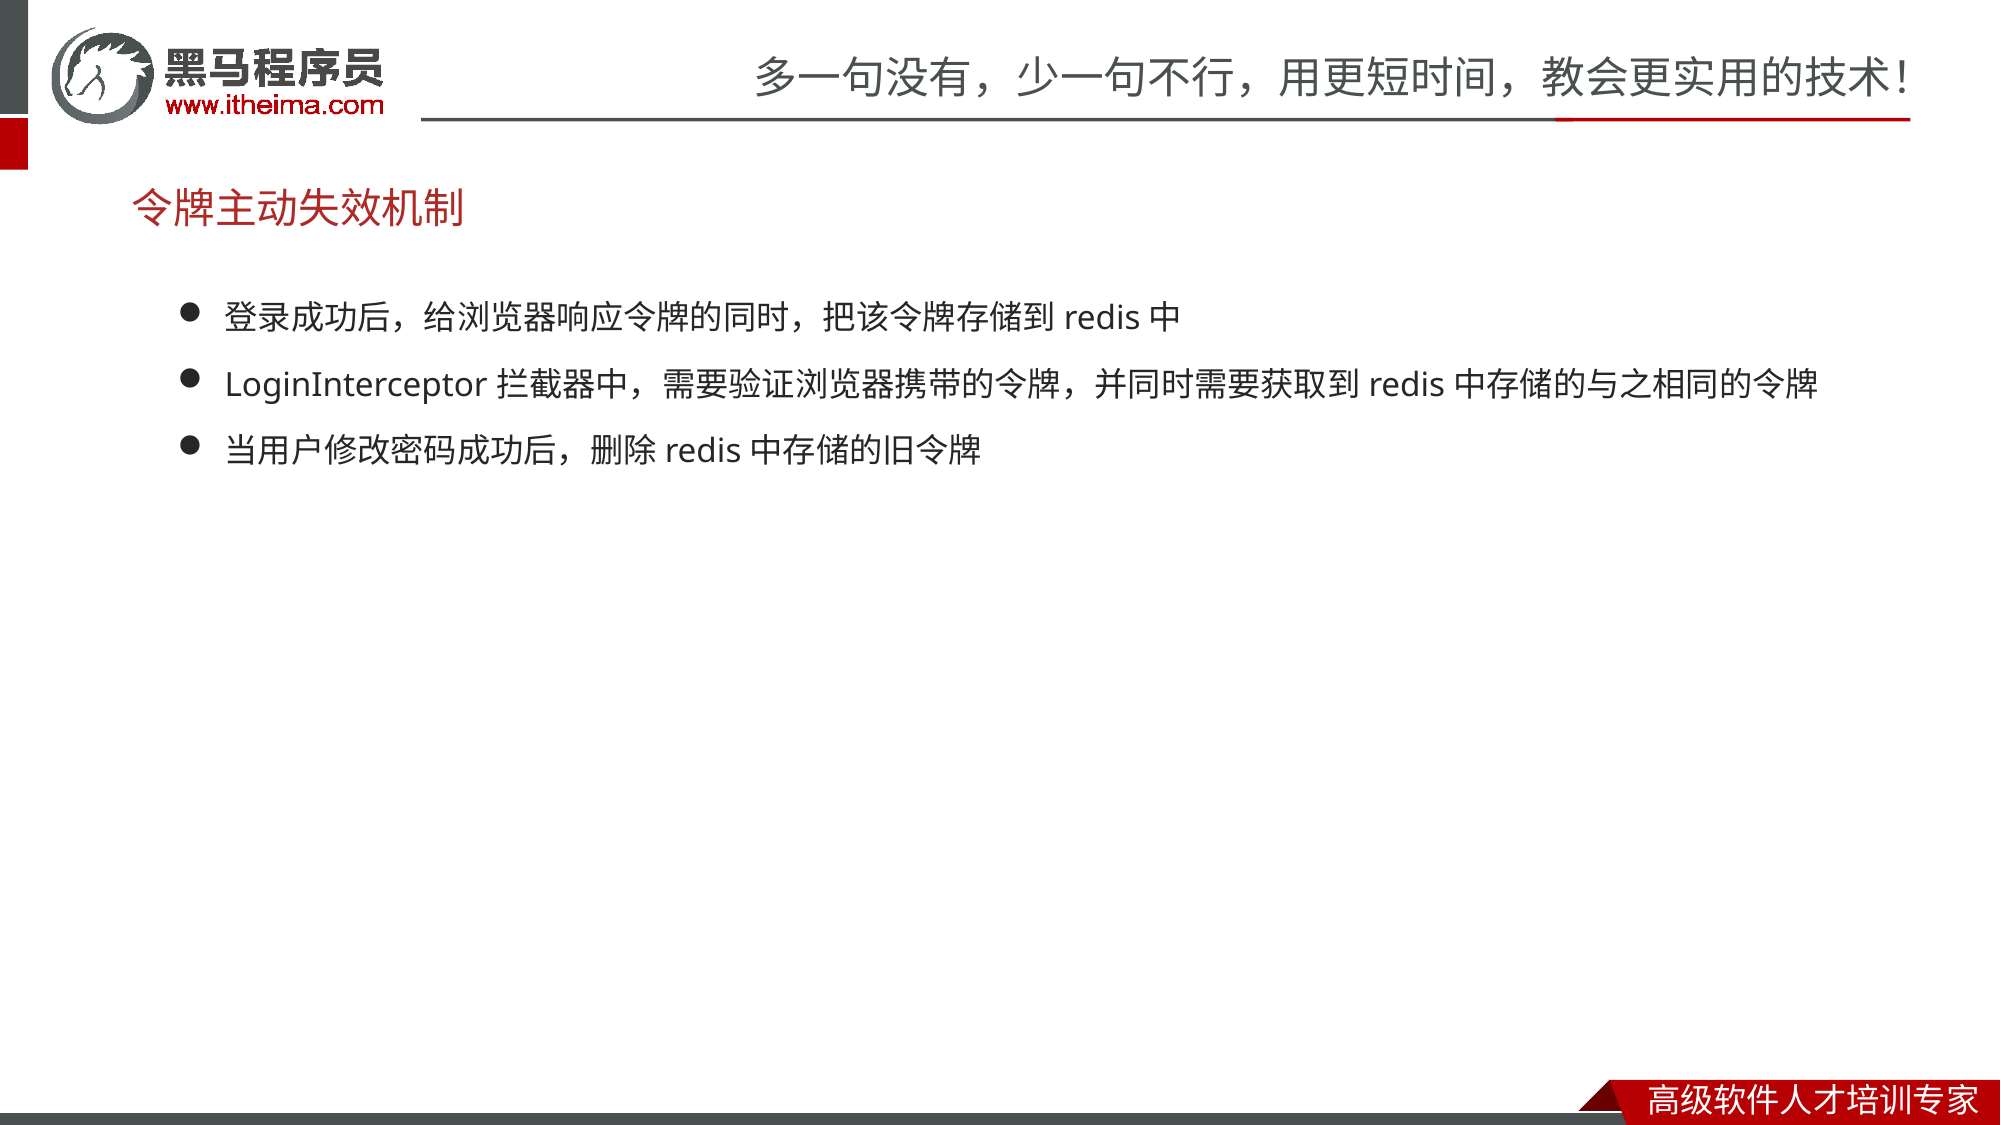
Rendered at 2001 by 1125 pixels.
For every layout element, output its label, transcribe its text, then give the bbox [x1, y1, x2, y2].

picture [50, 26, 384, 125]
title 令牌主动失效机制 [116, 164, 1872, 250]
list 登录成功后，给浏览器响应令牌的同时，把该令牌存储到redis中 LoginInterceptor拦截器中，需要验证浏览器携带的令牌，并同时需要获取到redis中存储的与之相同的令牌 当用户修改密码成功后，删除redis中存储的旧令牌 [162, 269, 2000, 520]
